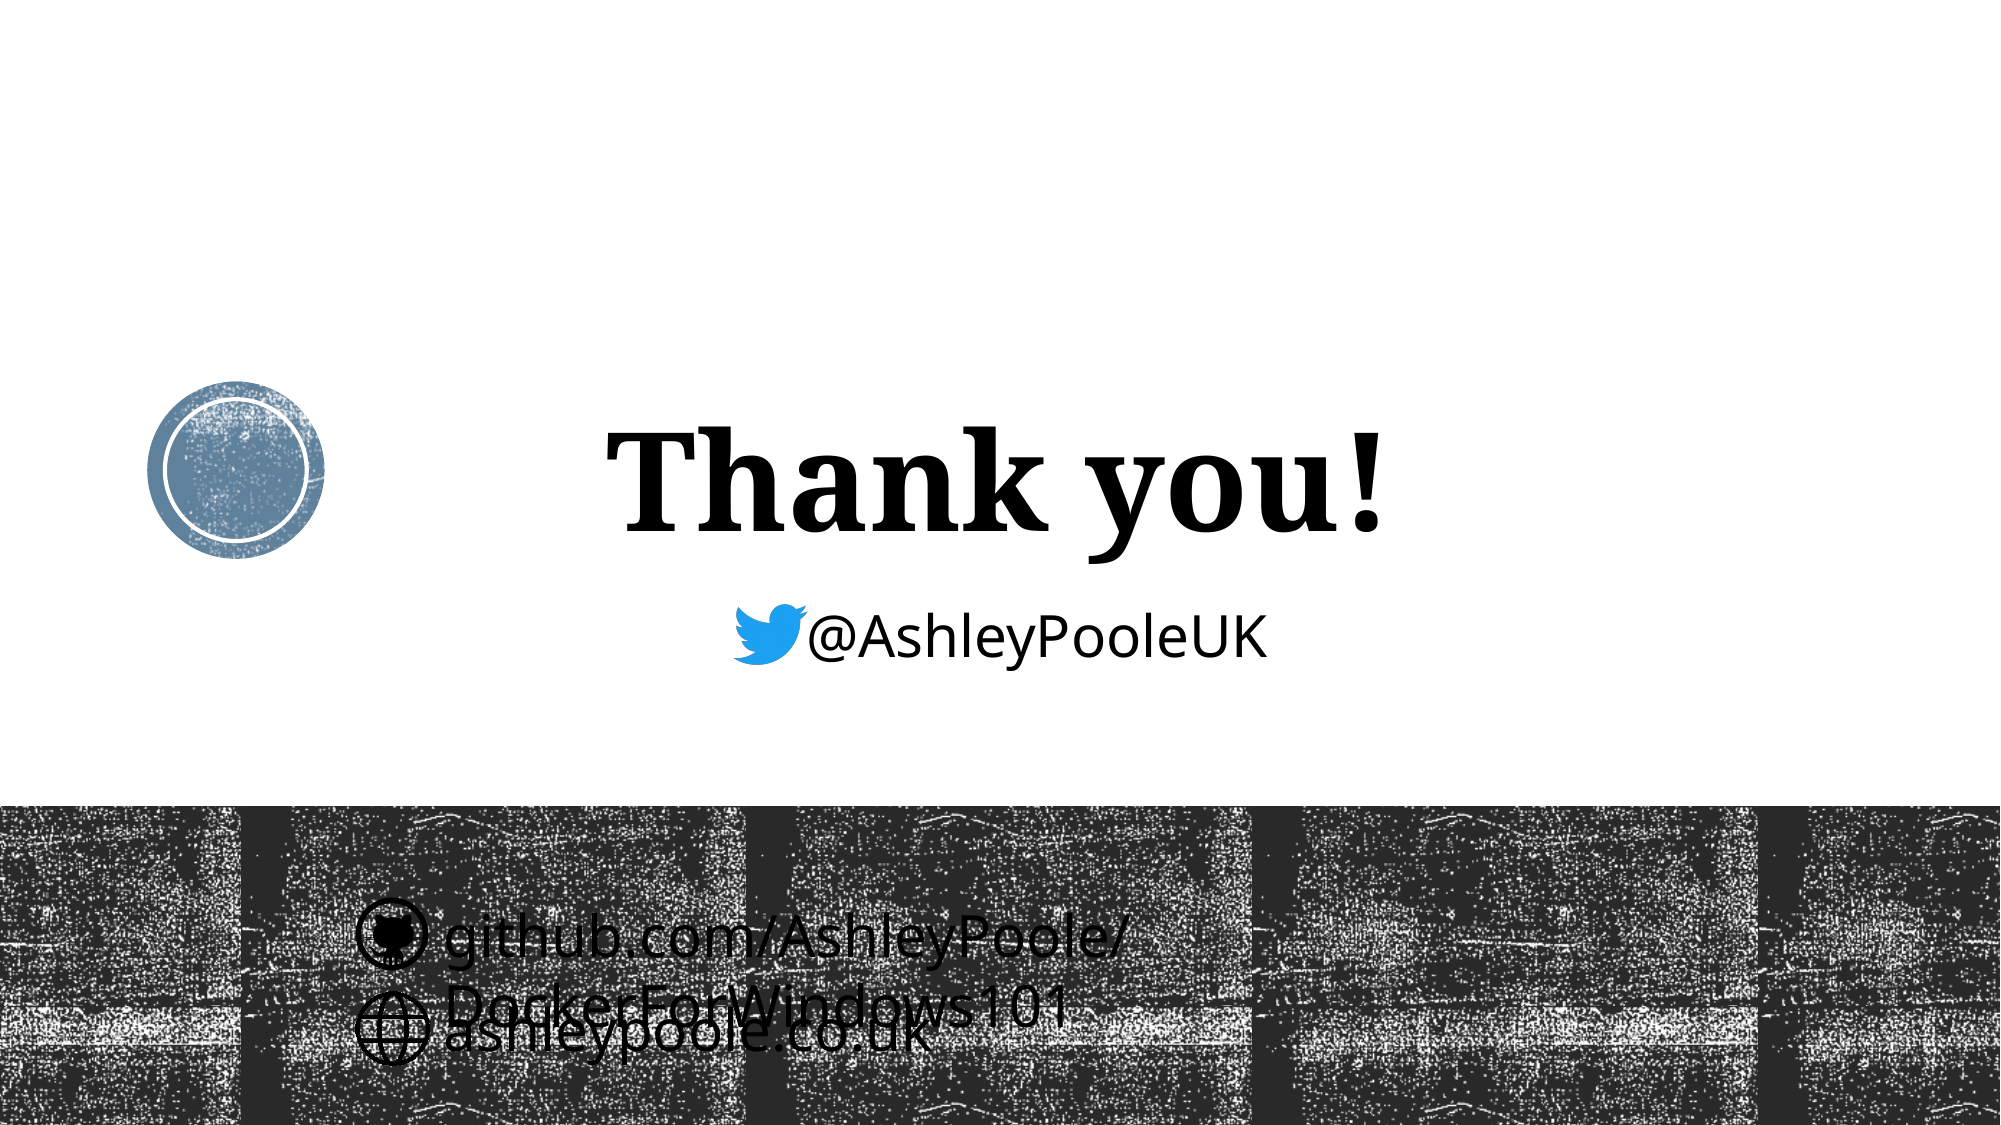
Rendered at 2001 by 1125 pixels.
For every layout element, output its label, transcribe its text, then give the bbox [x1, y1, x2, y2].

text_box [356, 987, 1719, 1072]
title Thank you! [121, 201, 1878, 779]
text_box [0, 806, 2000, 1125]
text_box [734, 593, 1267, 678]
